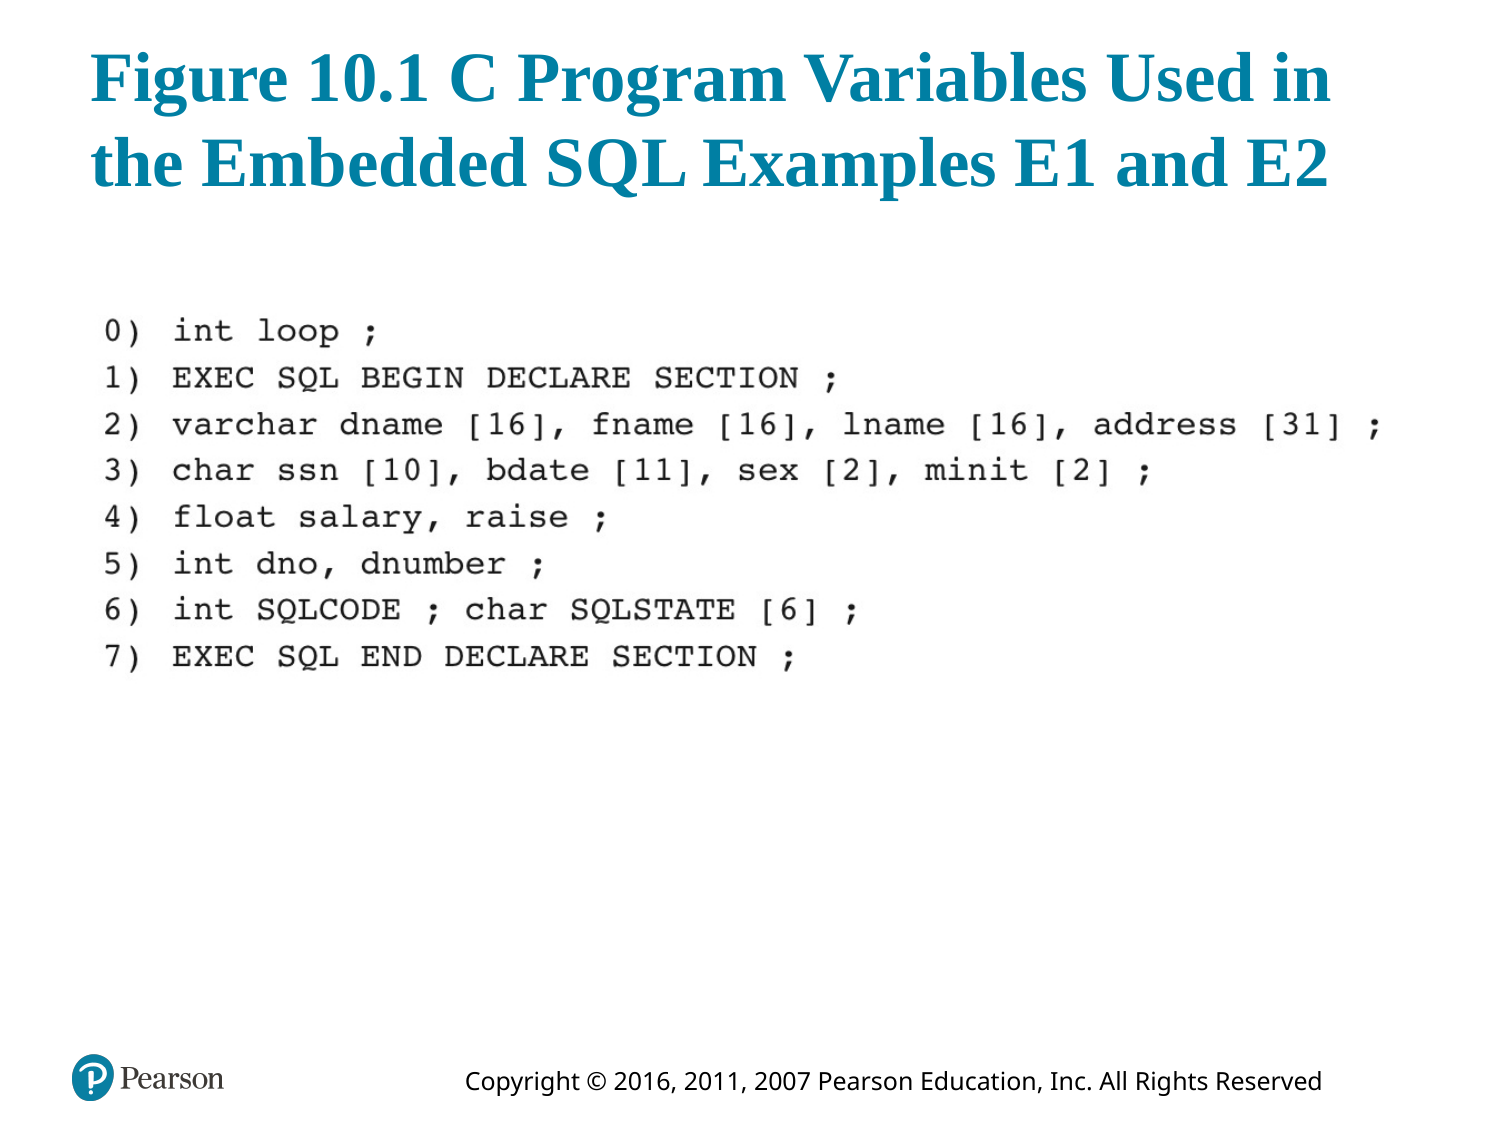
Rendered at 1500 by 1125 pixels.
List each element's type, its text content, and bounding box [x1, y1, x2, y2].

picture [98, 1054, 224, 1101]
picture [72, 1087, 83, 1101]
picture [72, 1054, 88, 1070]
picture [94, 304, 1406, 684]
title Figure 10.1 C Program Variables Used in the Embedded S Q L Examples E1 and E2 [75, 35, 1425, 216]
picture [80, 1063, 106, 1088]
